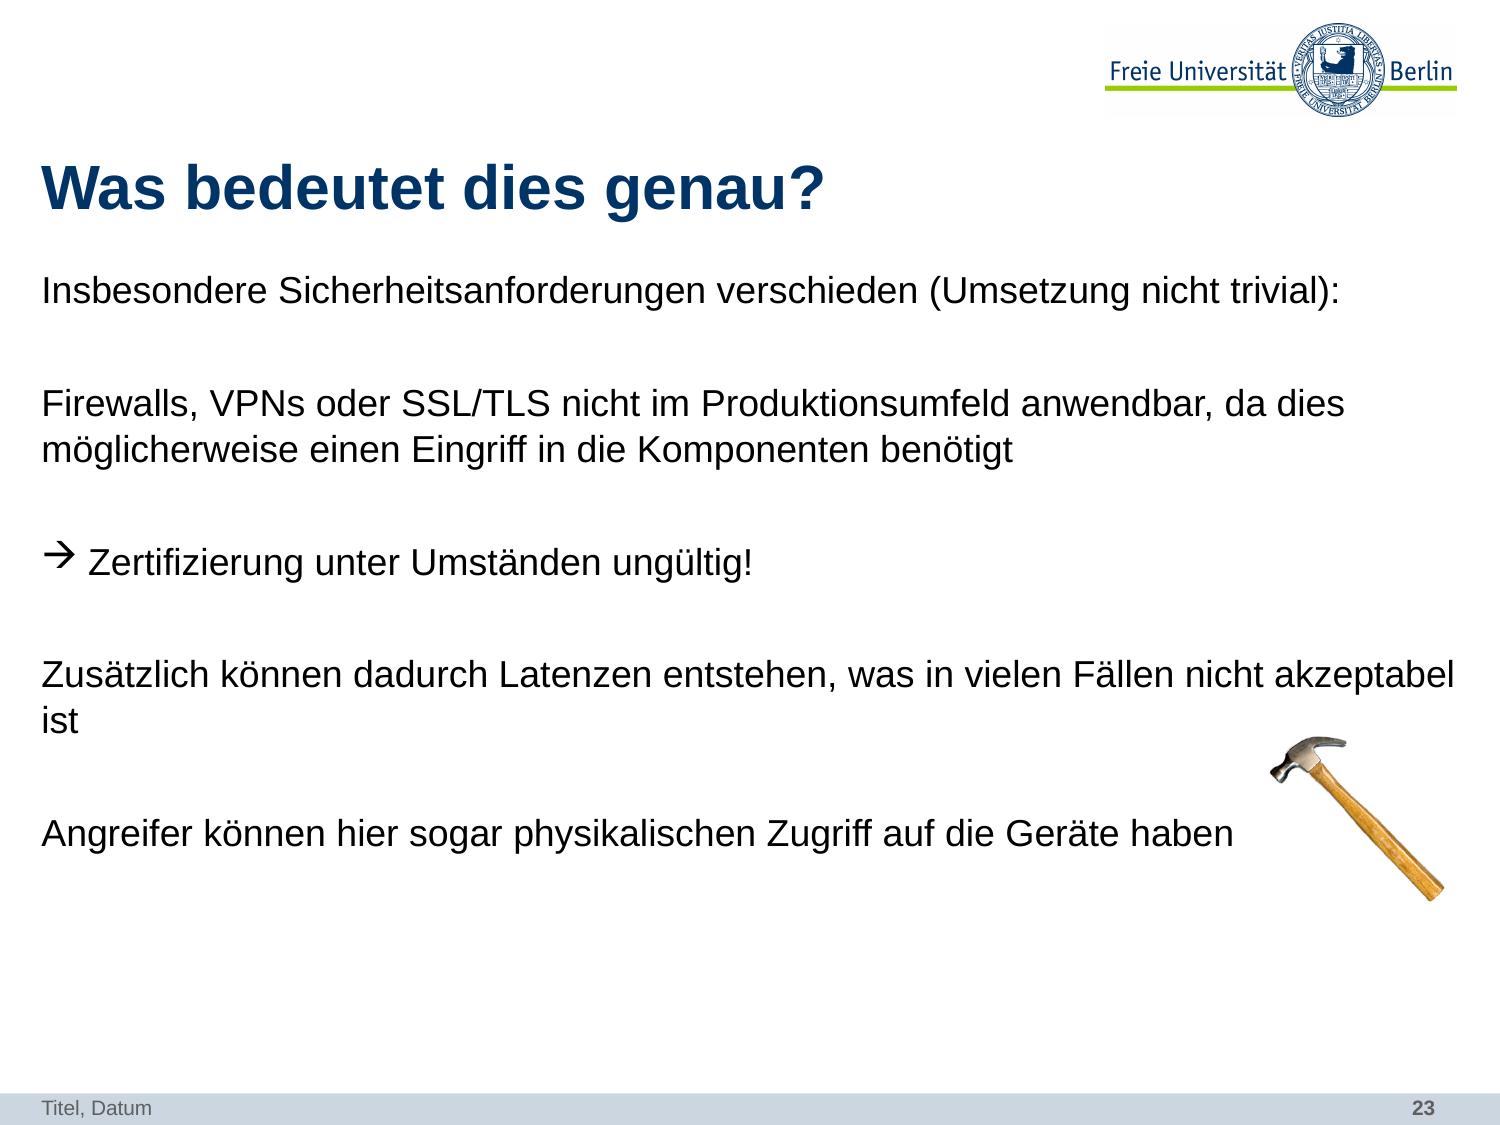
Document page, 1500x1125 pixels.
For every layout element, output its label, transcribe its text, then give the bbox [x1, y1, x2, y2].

list Insbesondere Sicherheitsanforderungen verschieden (Umsetzung nicht trivial): Firewalls, VPNs oder SSL/TLS nicht im Produktionsumfeld anwendbar, da dies möglicherweise einen Eingriff in die Komponenten benötigt Zertifizierung unter Umständen ungültig! Zusätzlich können dadurch Latenzen entstehen, was in vielen Fällen nicht akzeptabel ist Angreifer können hier sogar physikalischen Zugriff auf die Geräte haben [41, 265, 1459, 1064]
picture [1105, 23, 1457, 117]
picture [1257, 720, 1460, 913]
title Was bedeutet dies genau? [41, 155, 1459, 226]
footer Titel, Datum [40, 1087, 1022, 1125]
